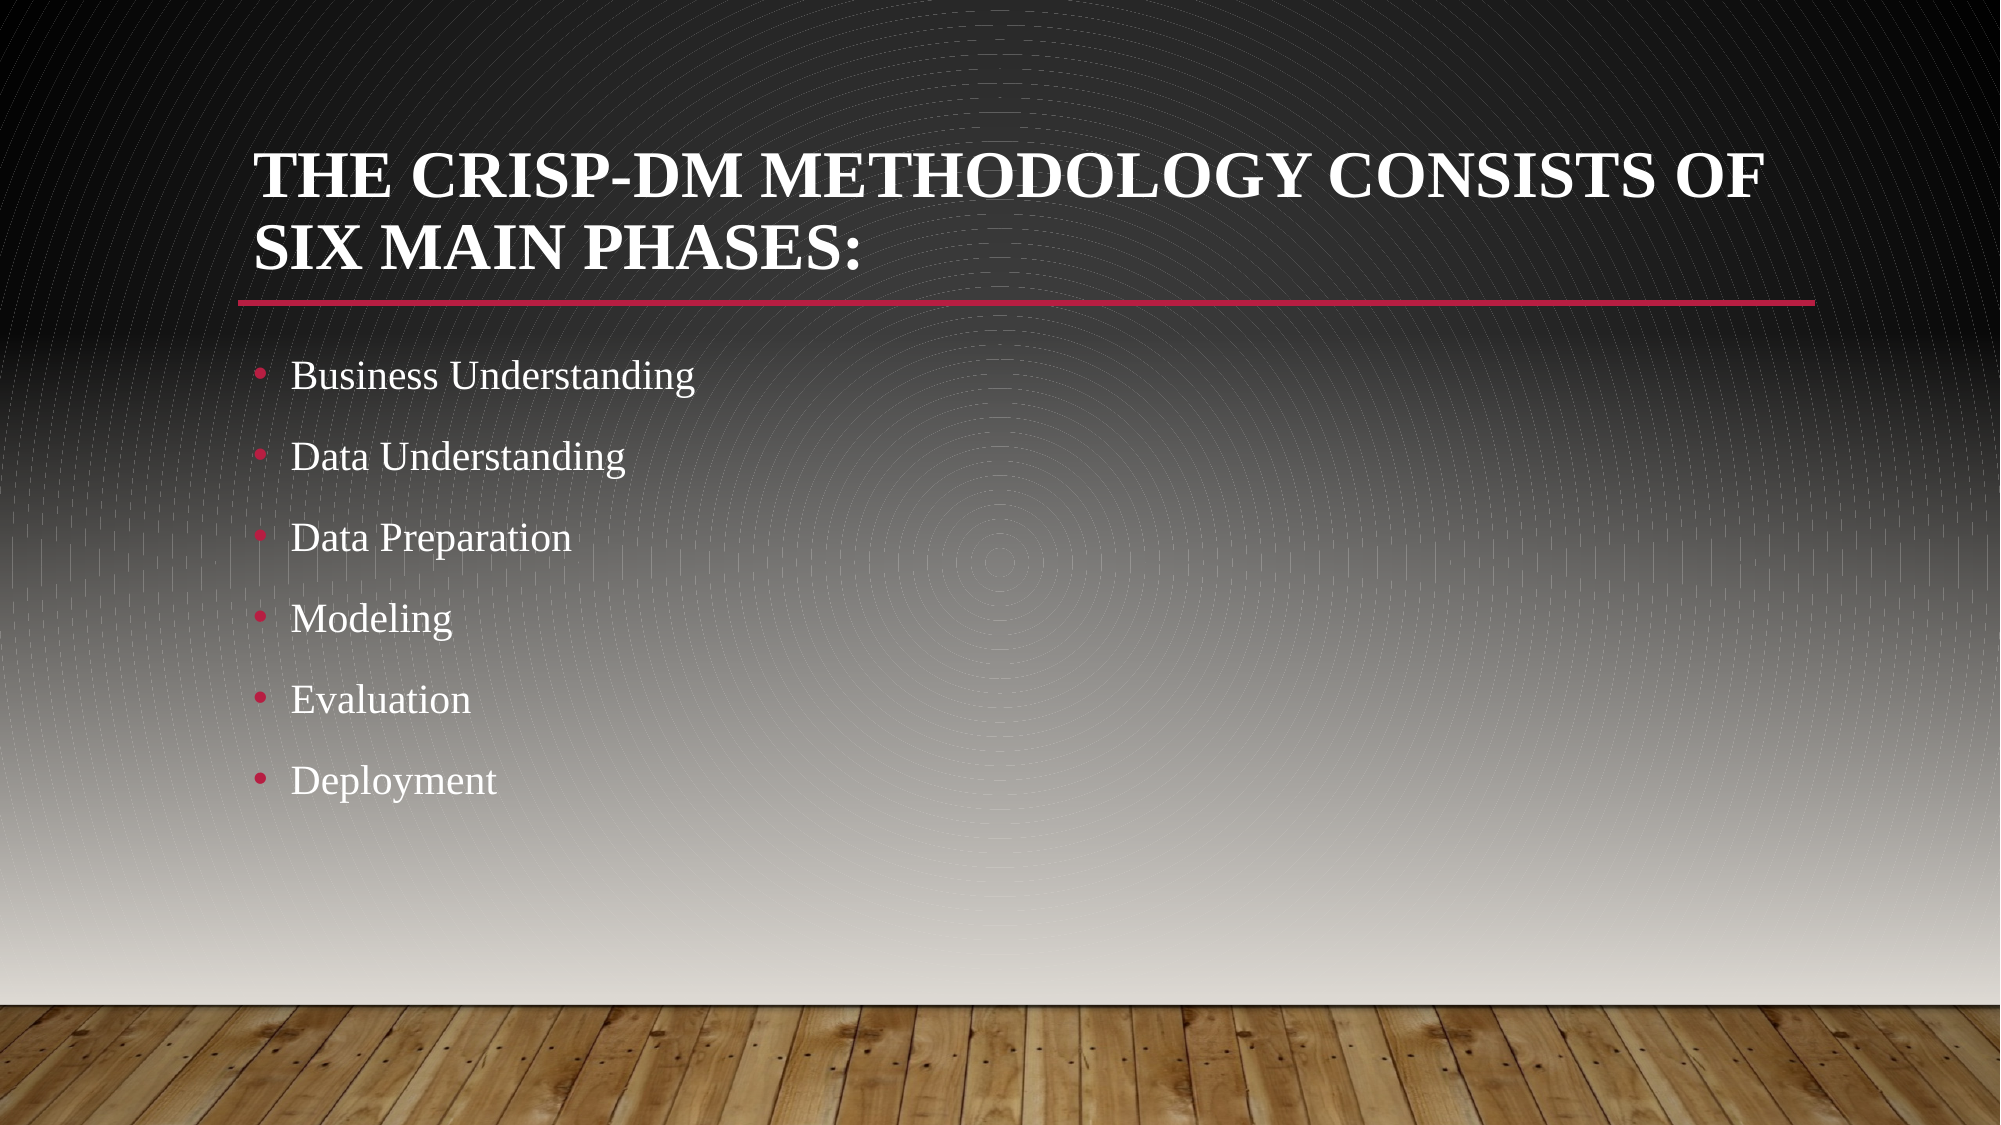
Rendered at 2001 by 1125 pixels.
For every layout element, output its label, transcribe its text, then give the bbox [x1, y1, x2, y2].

title The CRISP-DM methodology consists of six main phases: [238, 131, 1814, 305]
list Business Understanding Data Understanding Data Preparation Modeling Evaluation Deployment [238, 330, 1814, 897]
picture [0, 1005, 2000, 1125]
